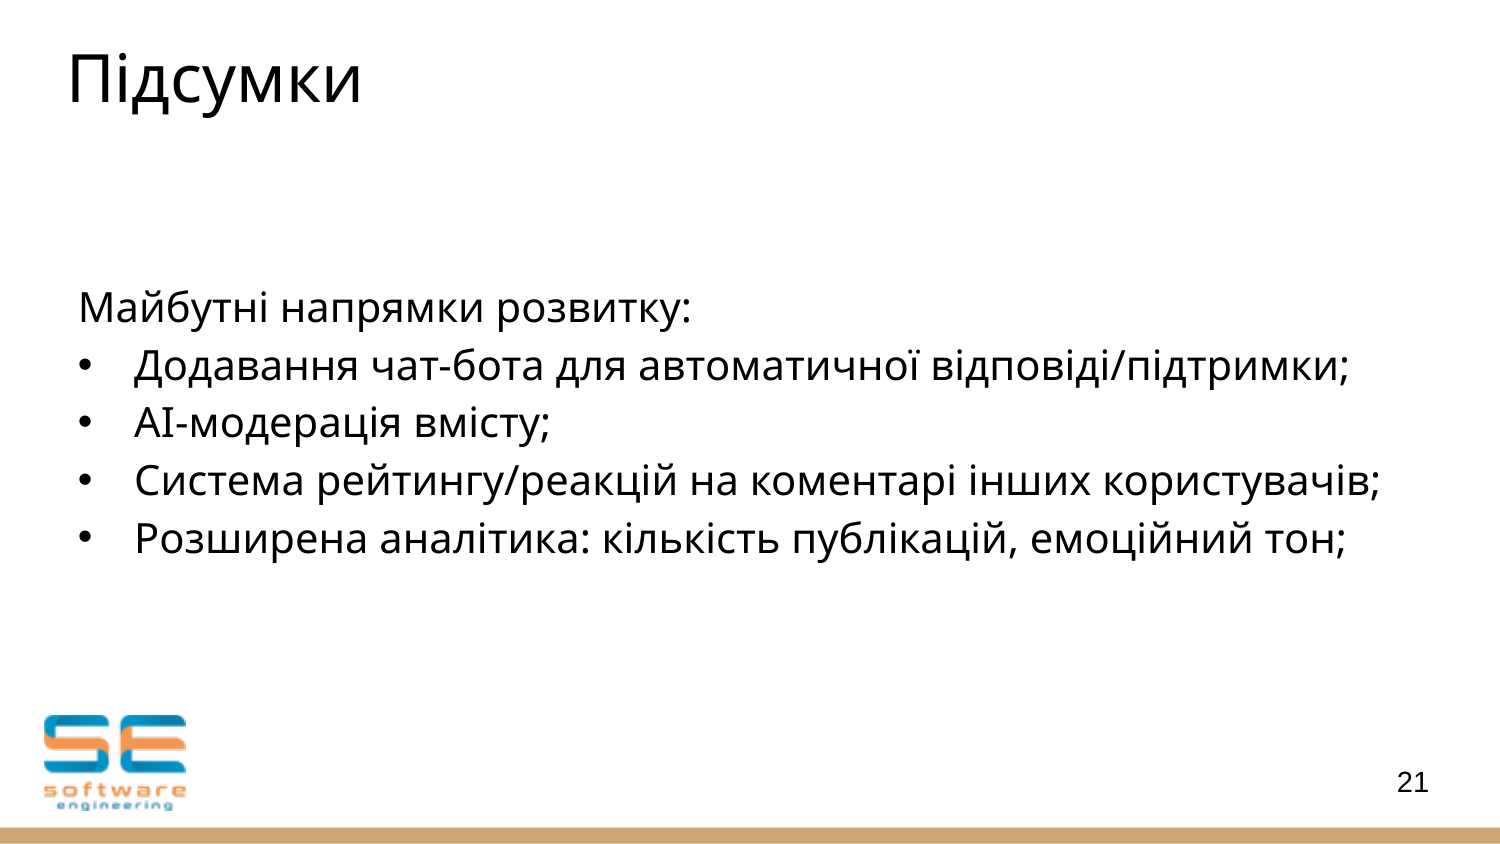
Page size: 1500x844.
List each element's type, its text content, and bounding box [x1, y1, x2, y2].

picture [43, 714, 186, 811]
title Підсумки [51, 0, 1449, 131]
list Майбутні напрямки розвитку: Додавання чат-бота для автоматичної відповіді/підтримки; AI-модерація вмісту; Система рейтингу/реакцій на коментарі інших користувачів; Розширена аналітика: кількість публікацій, емоційний тон; [44, 258, 1487, 586]
text_box 21 [1382, 755, 1500, 806]
